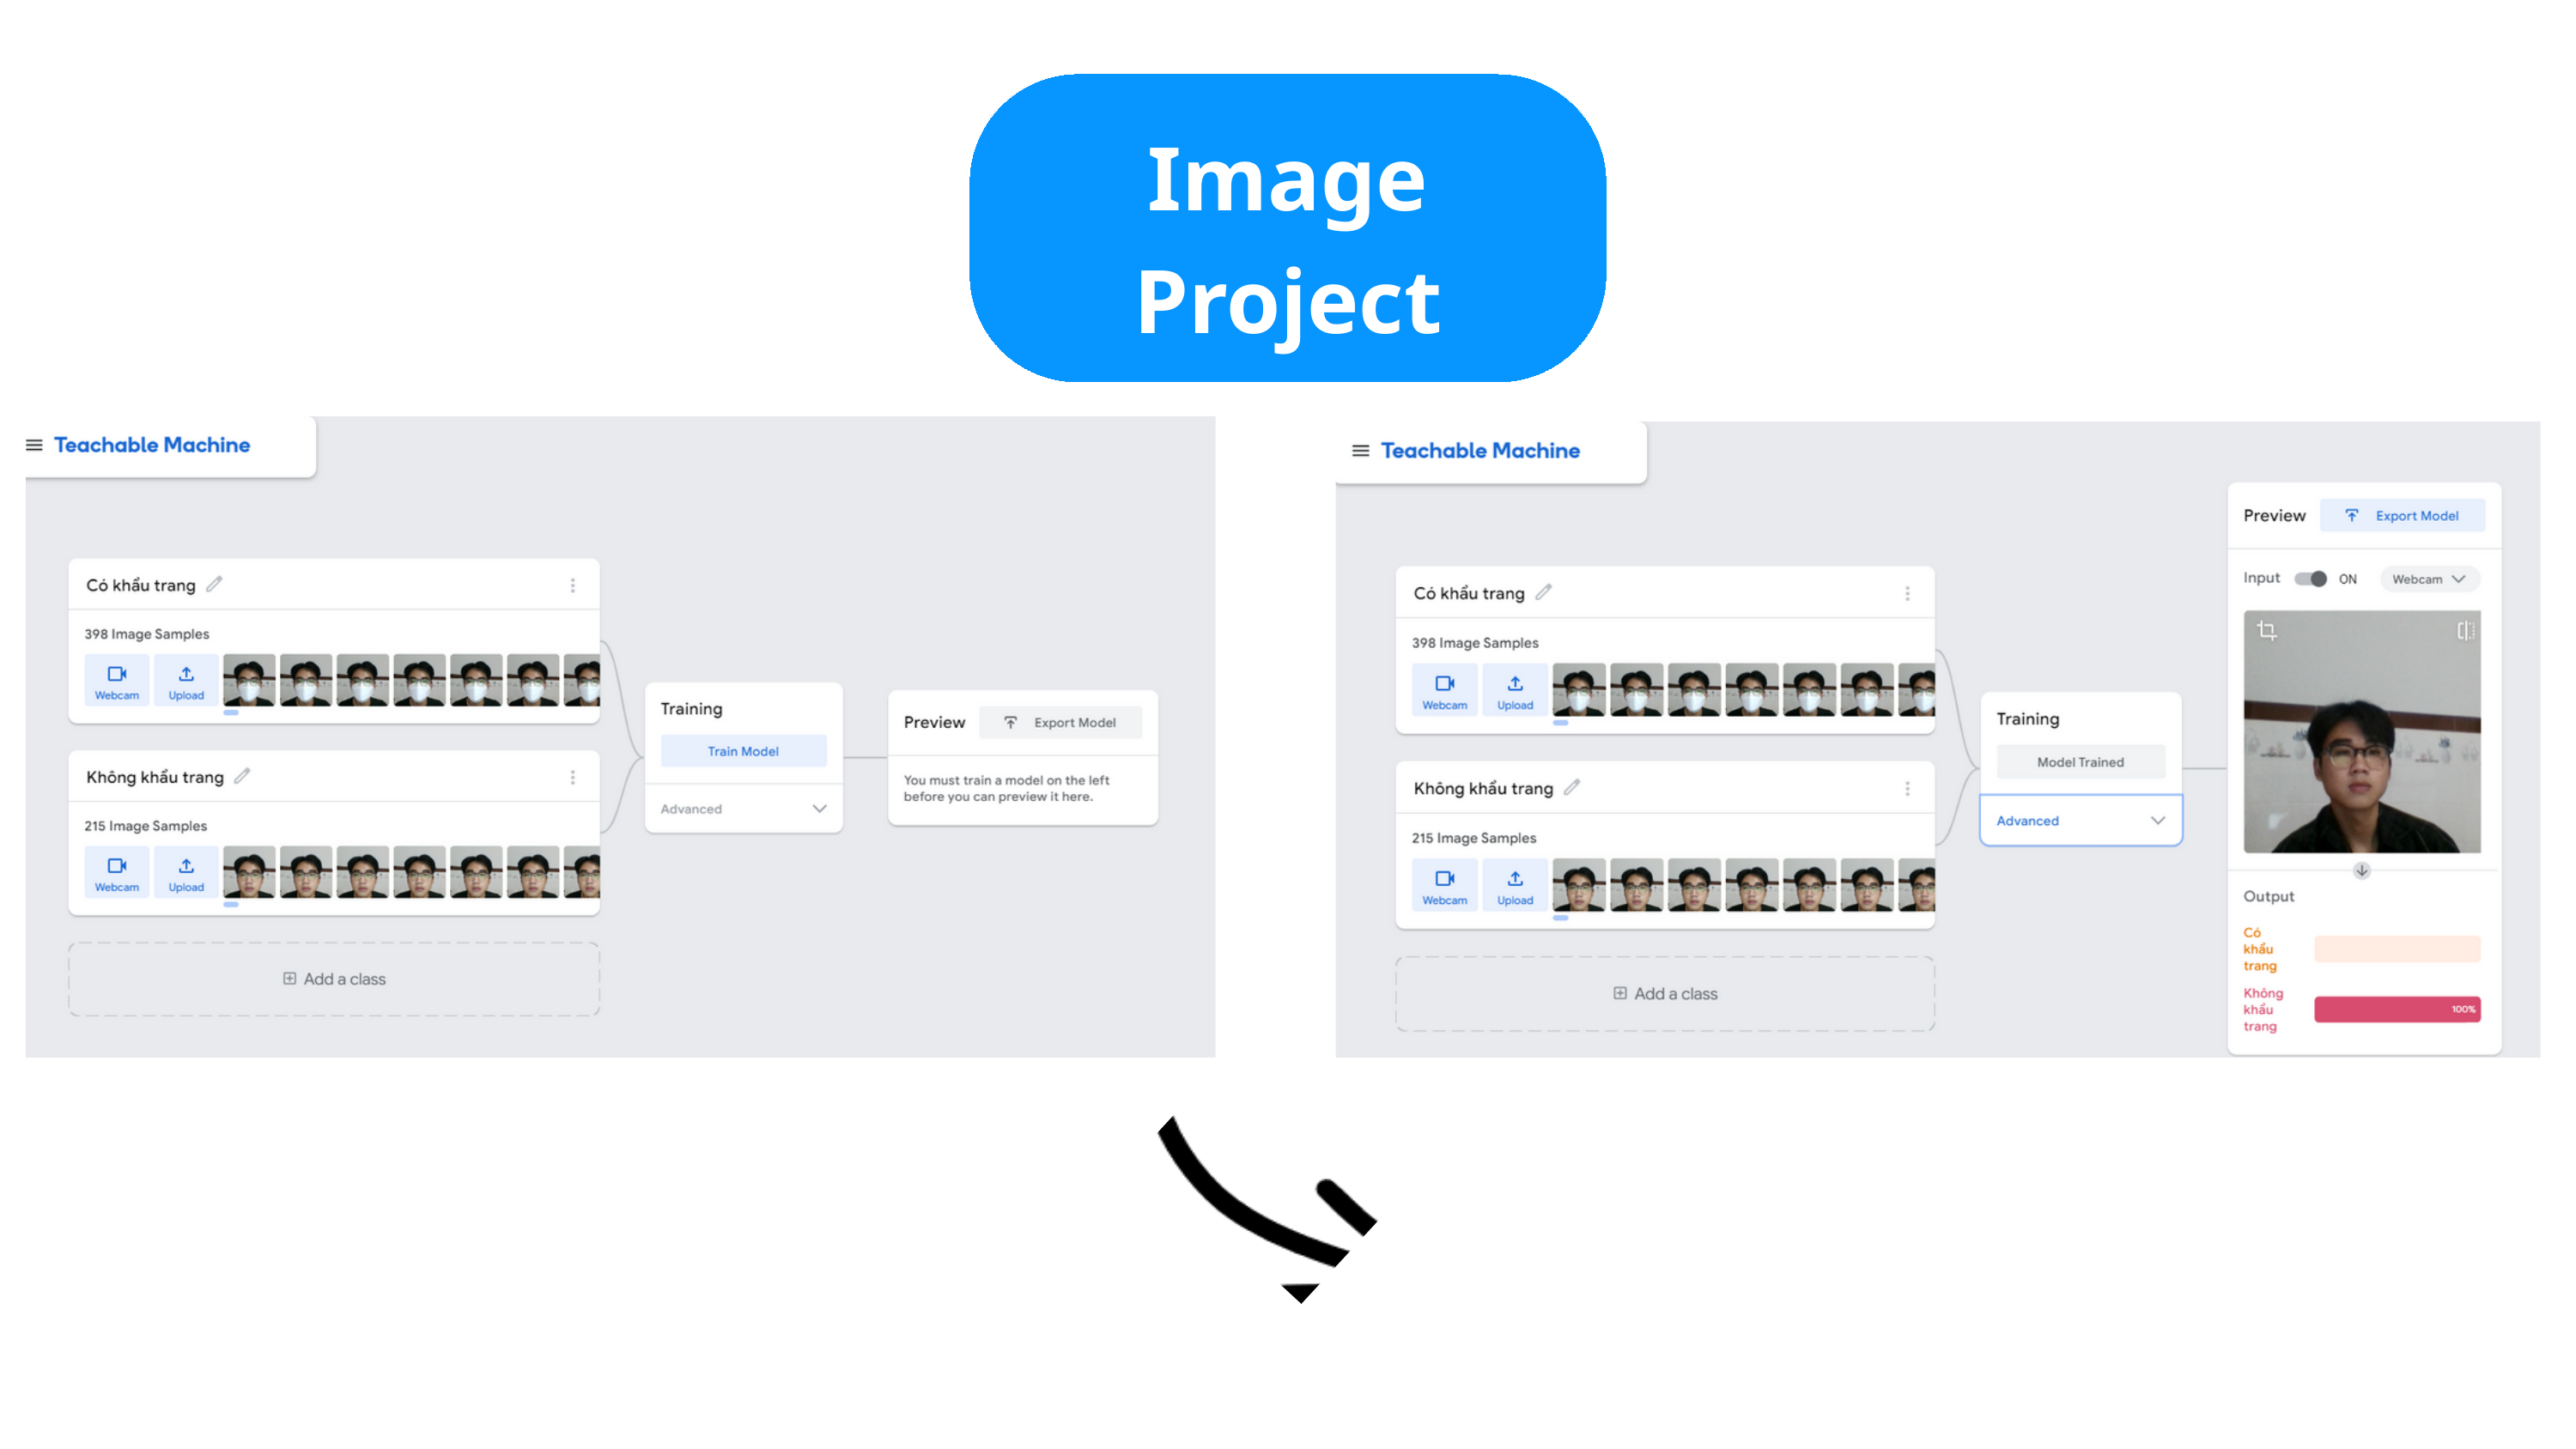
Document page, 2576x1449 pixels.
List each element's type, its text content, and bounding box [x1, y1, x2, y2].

text_box [1138, 1005, 1438, 1304]
text_box [26, 416, 1216, 1058]
text_box [1335, 421, 2541, 1058]
text_box Image Project [969, 73, 1607, 383]
